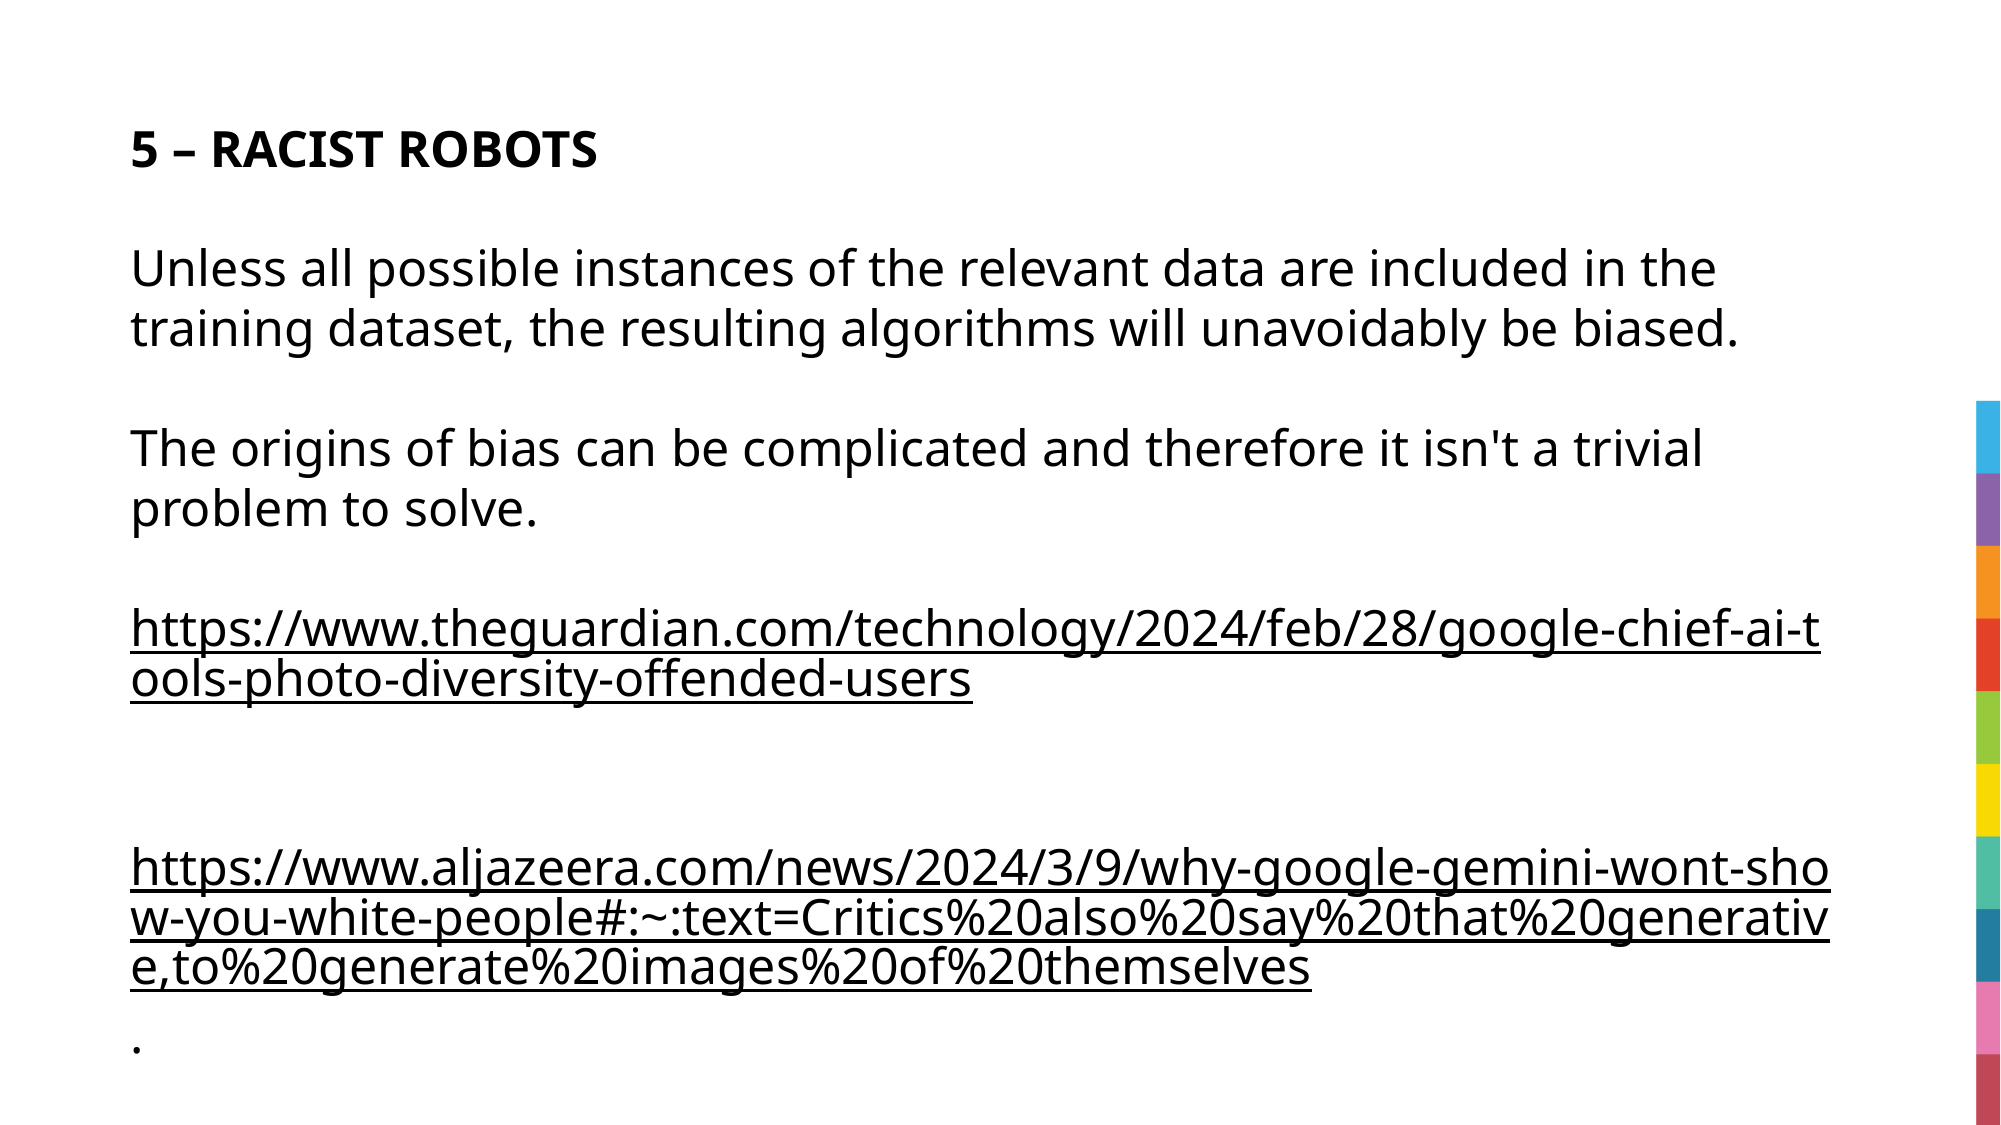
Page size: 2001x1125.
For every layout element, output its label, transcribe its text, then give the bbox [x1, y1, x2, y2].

picture [1976, 402, 2001, 1125]
title 5 – RACIST ROBOTS [115, 111, 1863, 186]
list Unless all possible instances of the relevant data are included in the training dataset, the resulting algorithms will unavoidably be biased. The origins of bias can be complicated and therefore it isn't a trivial problem to solve. https://www.theguardian.com/technology/2024/feb/28/google-chief-ai-tools-photo-diversity-offended-users https://www.aljazeera.com/news/2024/3/9/why-google-gemini-wont-show-you-white-people#:~:text=Critics%20also%20say%20that%20generative,to%20generate%20images%20of%20themselves. [115, 229, 1863, 947]
